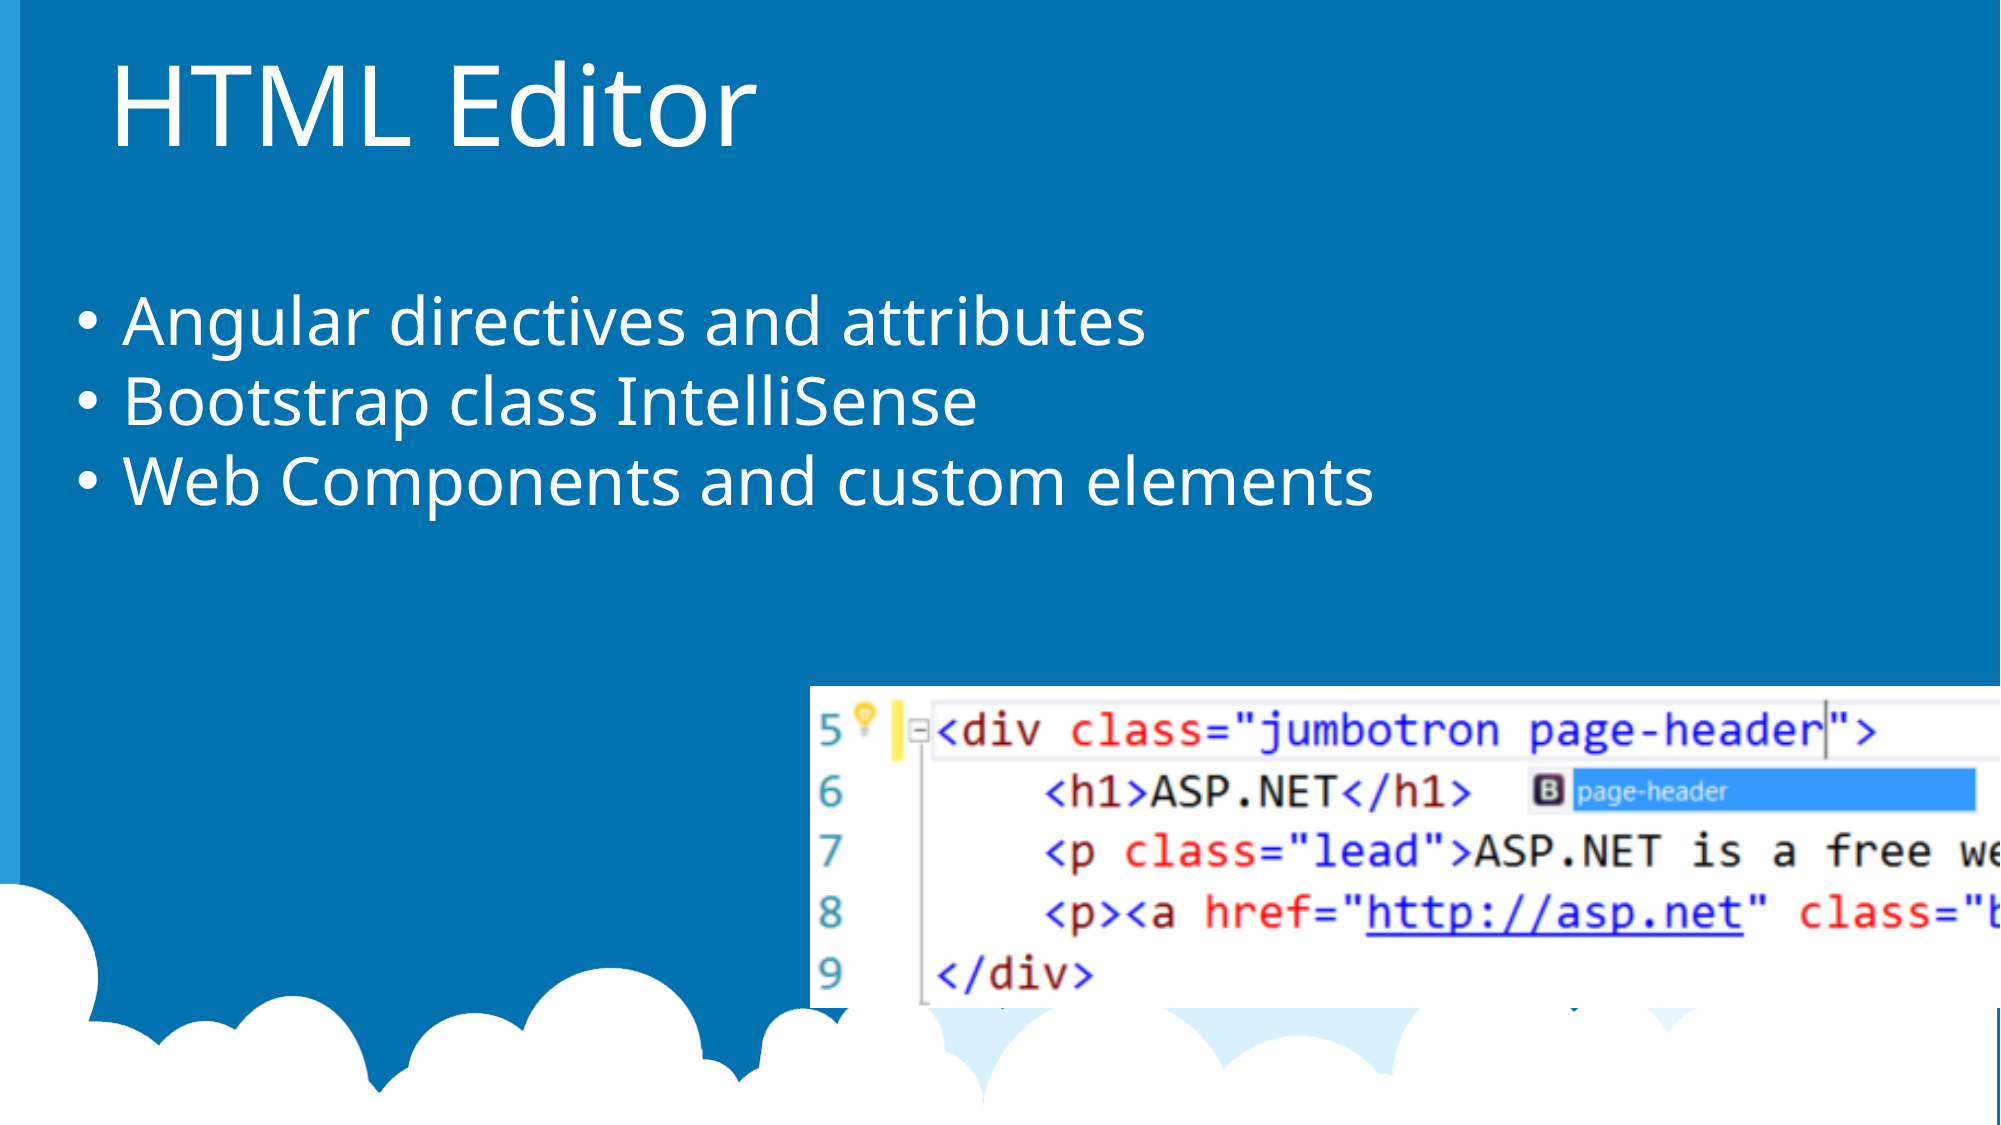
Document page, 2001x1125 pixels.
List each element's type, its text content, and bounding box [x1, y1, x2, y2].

title HTML Editor [92, 1, 1910, 220]
text_box Angular directives and attributes Bootstrap class IntelliSense Web Components and custom elements [61, 271, 1392, 527]
picture [0, 686, 2000, 1125]
